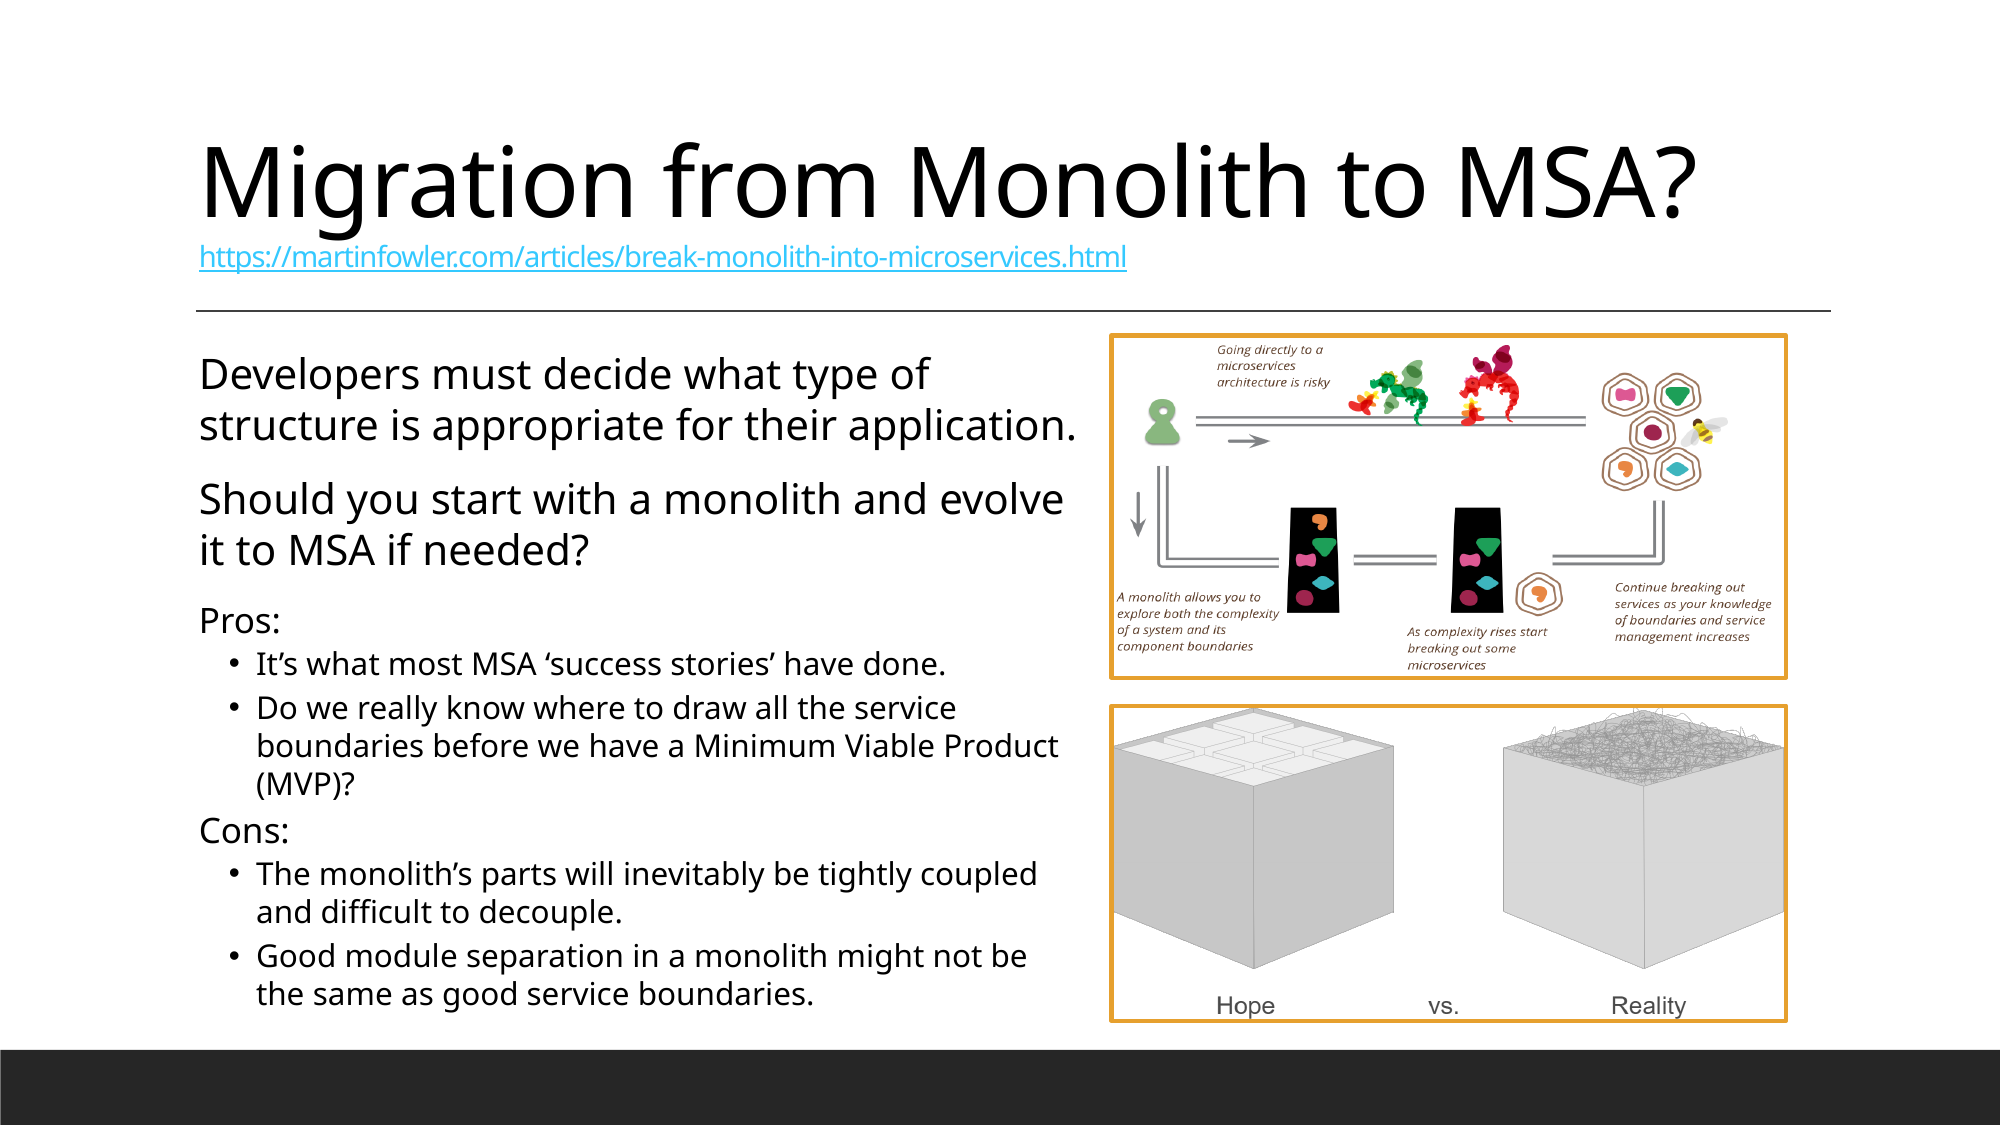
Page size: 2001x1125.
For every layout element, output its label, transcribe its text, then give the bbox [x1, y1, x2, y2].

picture [1113, 336, 1785, 676]
picture [1113, 707, 1785, 1020]
text_box Developers must decide what type of structure is appropriate for their application. Should you start with a monolith and evolve it to MSA if needed? Pros: It’s what most MSA ‘success stories’ have done. Do we really know where to draw all the service boundaries before we have a Minimum Viable Product (MVP)? Cons: The monolith’s parts will inevitably be tightly coupled and difficult to decouple. Good module separation in a monolith might not be the same as good service boundaries. [178, 311, 1100, 1048]
title Migration from Monolith to MSA? https://martinfowler.com/articles/break-monolith-into-microservices.html [178, 77, 1804, 295]
